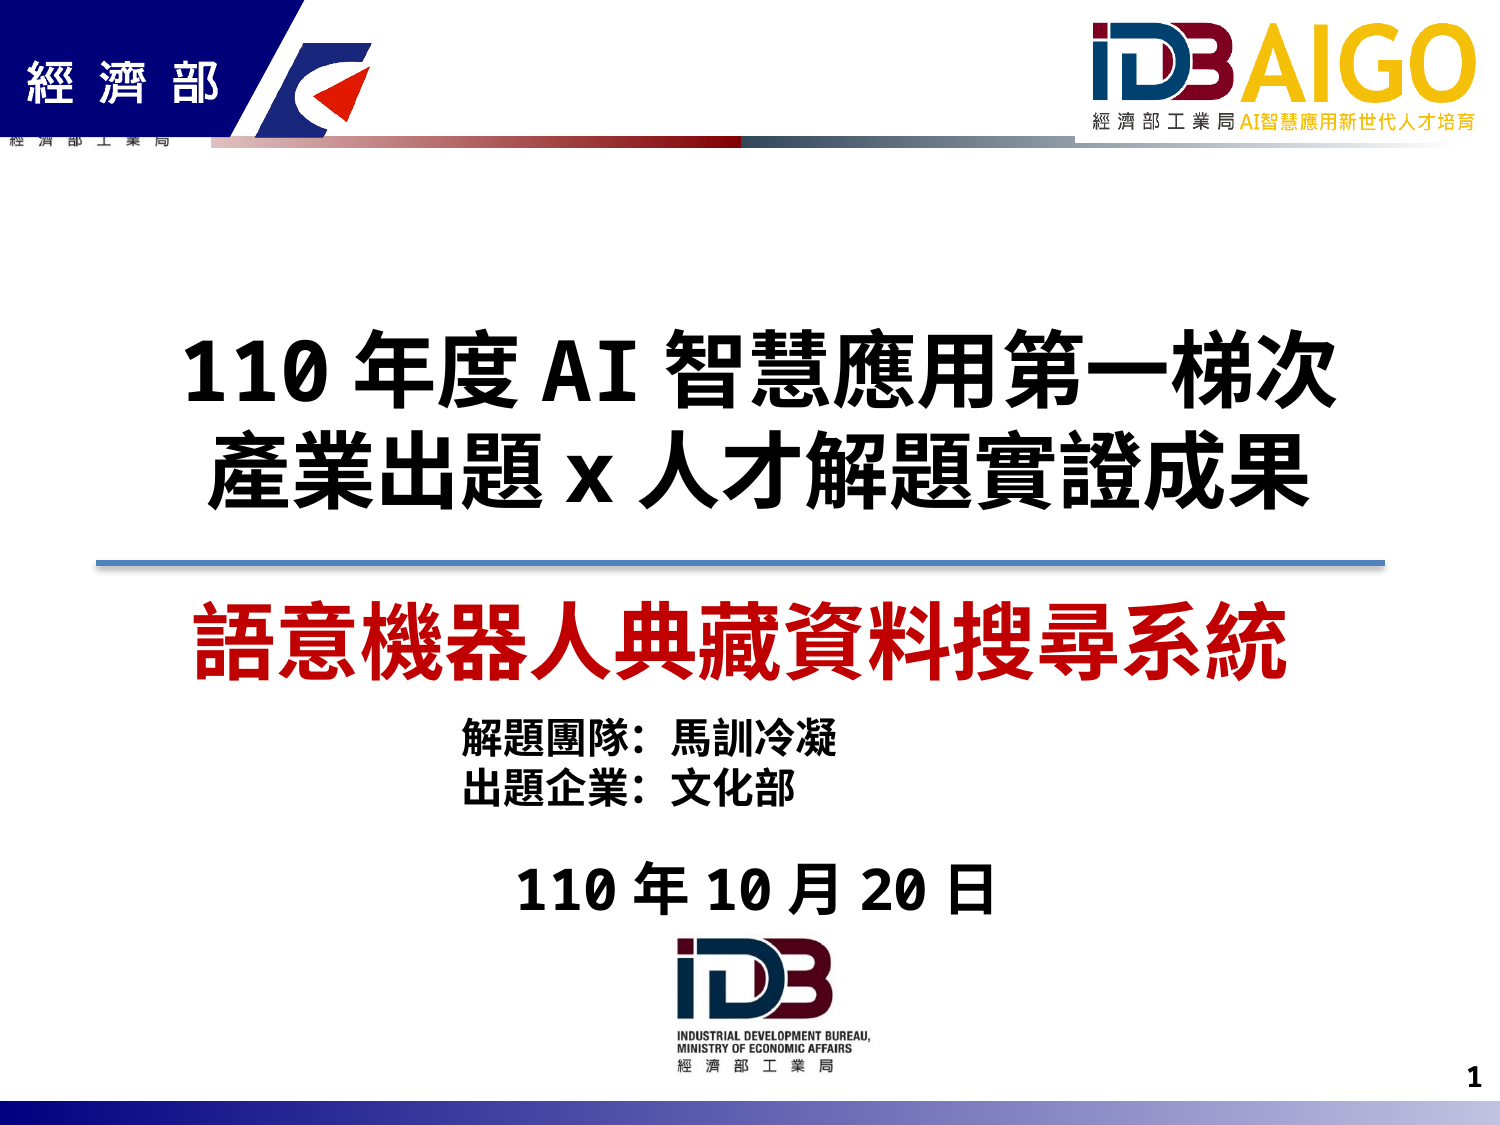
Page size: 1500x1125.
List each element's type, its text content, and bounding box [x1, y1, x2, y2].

subtitle 110年10月20日 [272, 845, 1242, 917]
picture [254, 43, 372, 138]
text_box 解題團隊：馬訓冷凝 出題企業：文化部 [446, 704, 1197, 821]
picture [4, 138, 211, 149]
title 語意機器人典藏資料搜尋系統 [90, 575, 1391, 705]
text_box 110年度AI智慧應用第一梯次 產業出題x人才解題實證成果 [128, 309, 1391, 527]
picture [1075, 5, 1500, 143]
picture [672, 934, 874, 1075]
